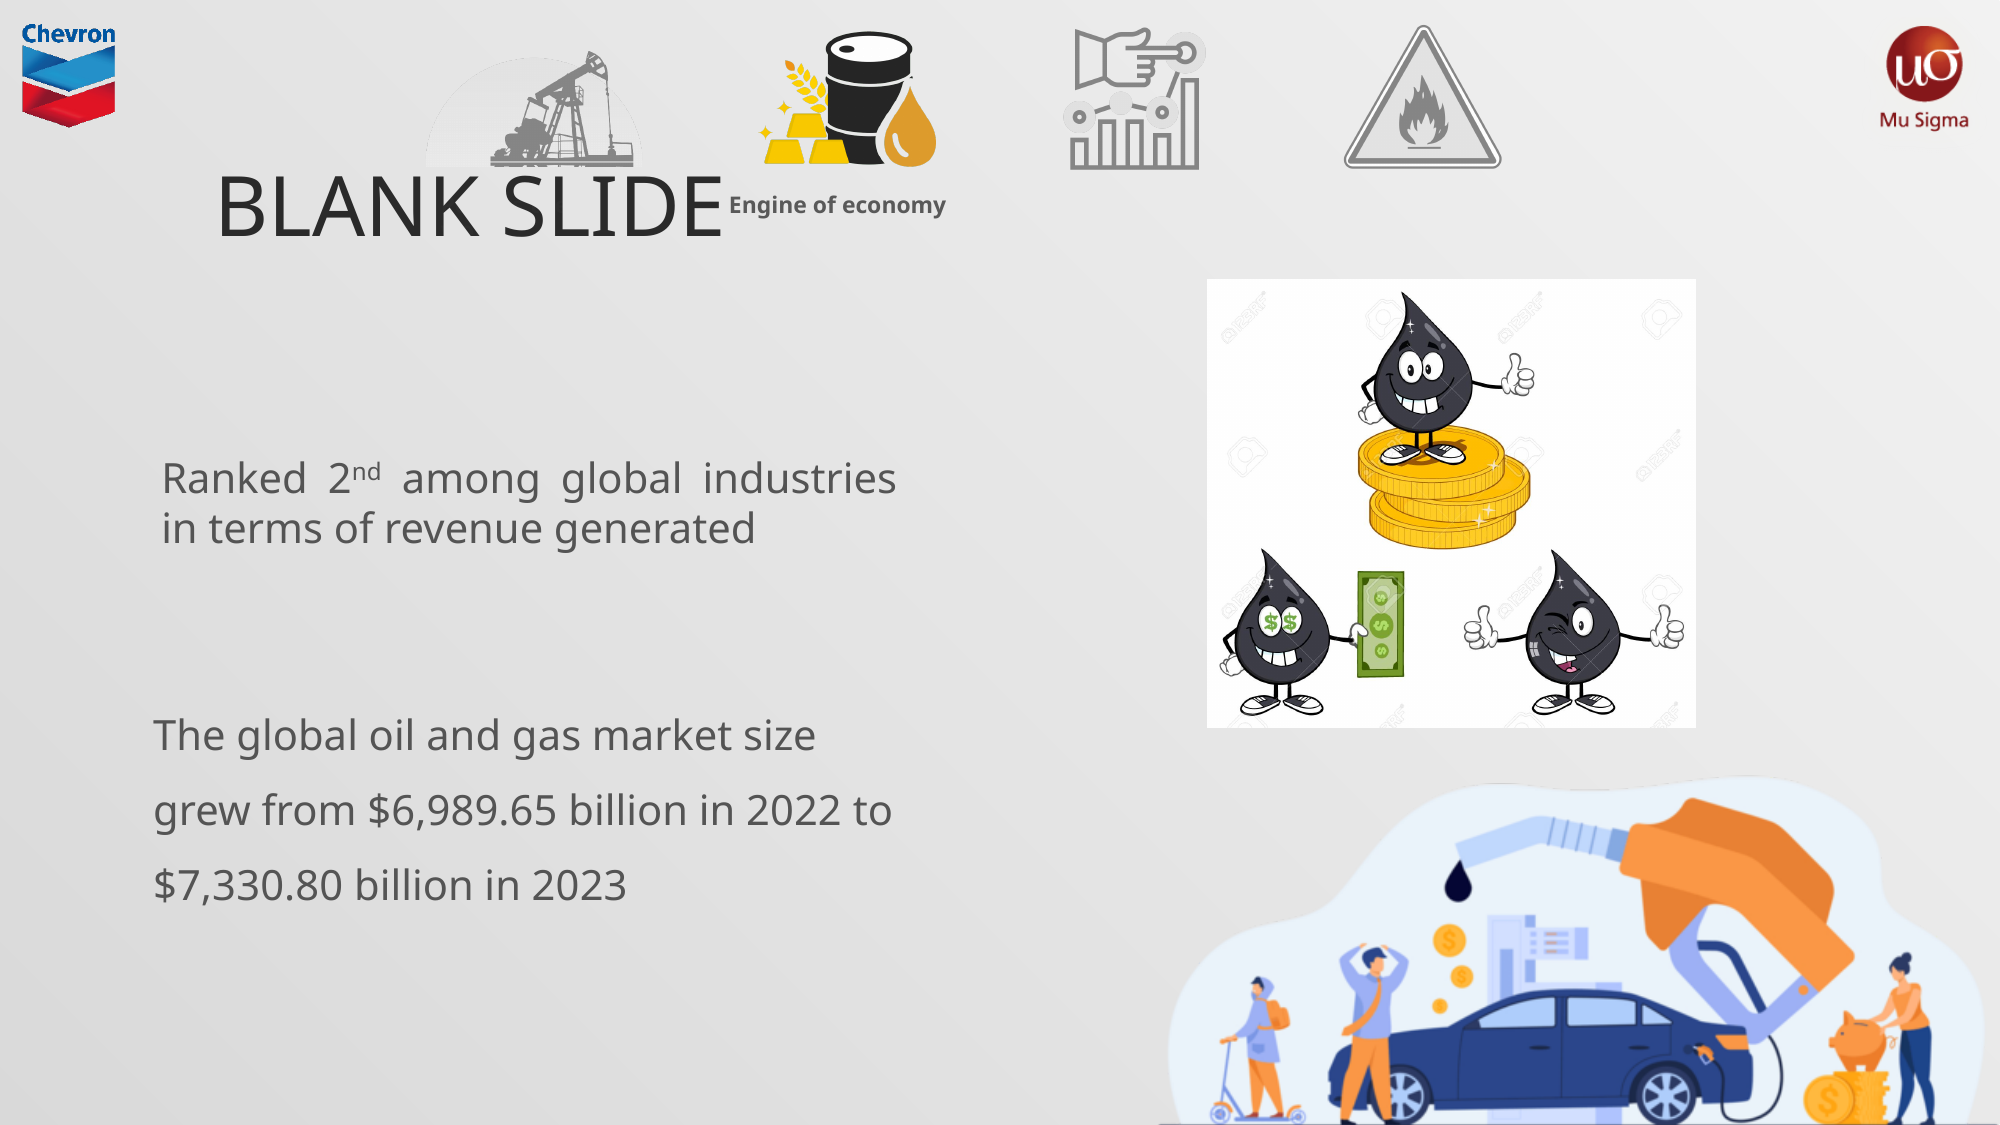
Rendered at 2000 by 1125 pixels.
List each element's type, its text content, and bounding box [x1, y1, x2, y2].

text_box Ranked 2nd among global industries in terms of revenue generated [146, 443, 913, 609]
picture [1833, 17, 2000, 176]
picture [1134, 279, 2000, 1125]
text_box The global oil and gas market size grew from $6,989.65 billion in 2022 to $7,330.80 billion in 2023 [138, 676, 913, 916]
title Blank slide [199, 45, 1800, 263]
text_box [425, 14, 1574, 227]
picture [12, 17, 125, 134]
